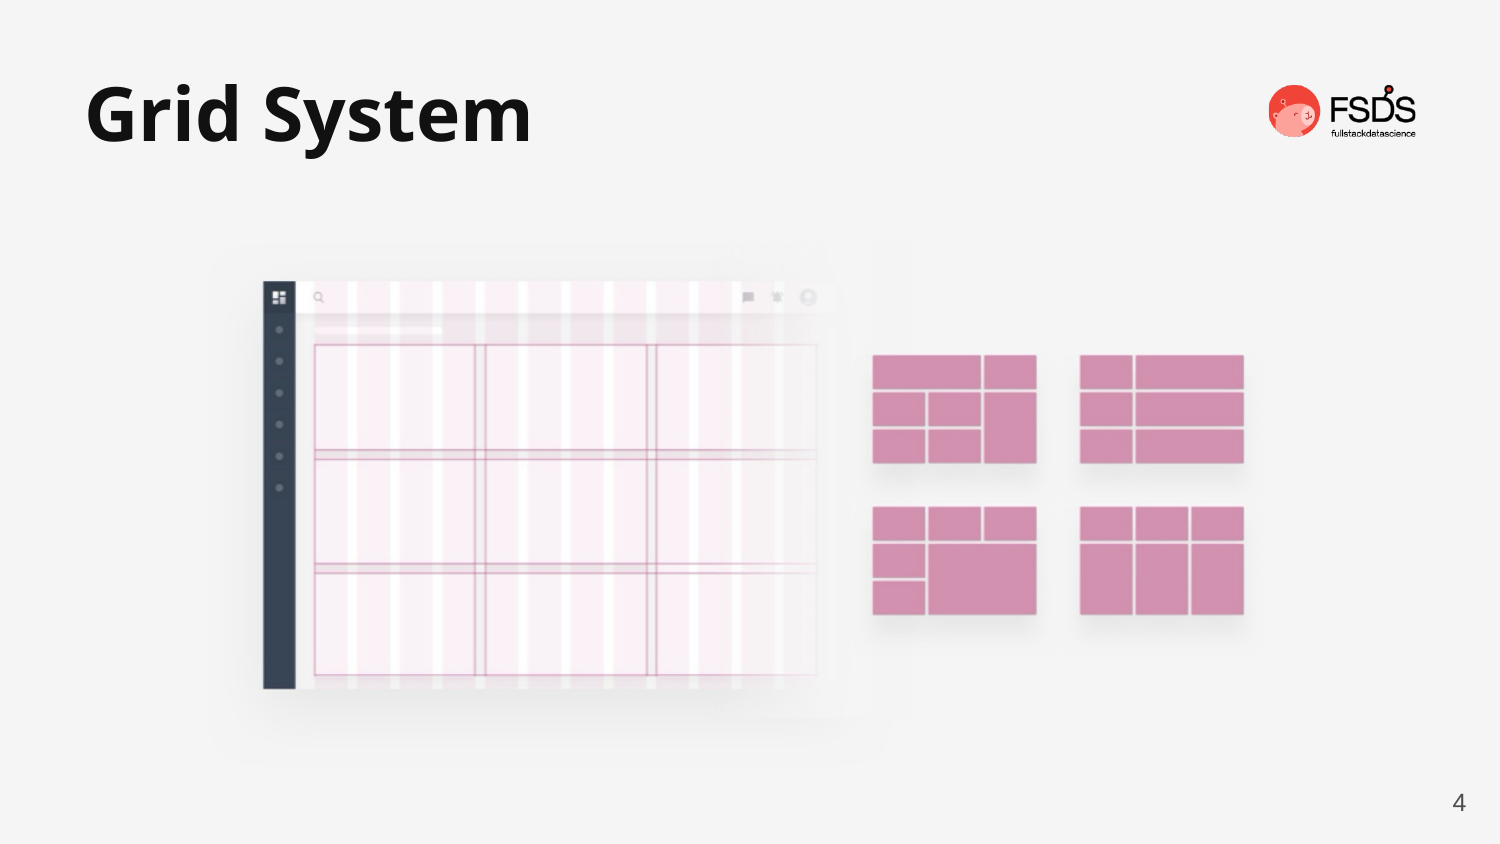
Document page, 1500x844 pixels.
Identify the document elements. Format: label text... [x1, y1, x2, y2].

picture [171, 162, 1340, 820]
text_box [1268, 84, 1416, 137]
text_box Grid System [84, 84, 1223, 157]
text_box 4 [1414, 786, 1467, 817]
